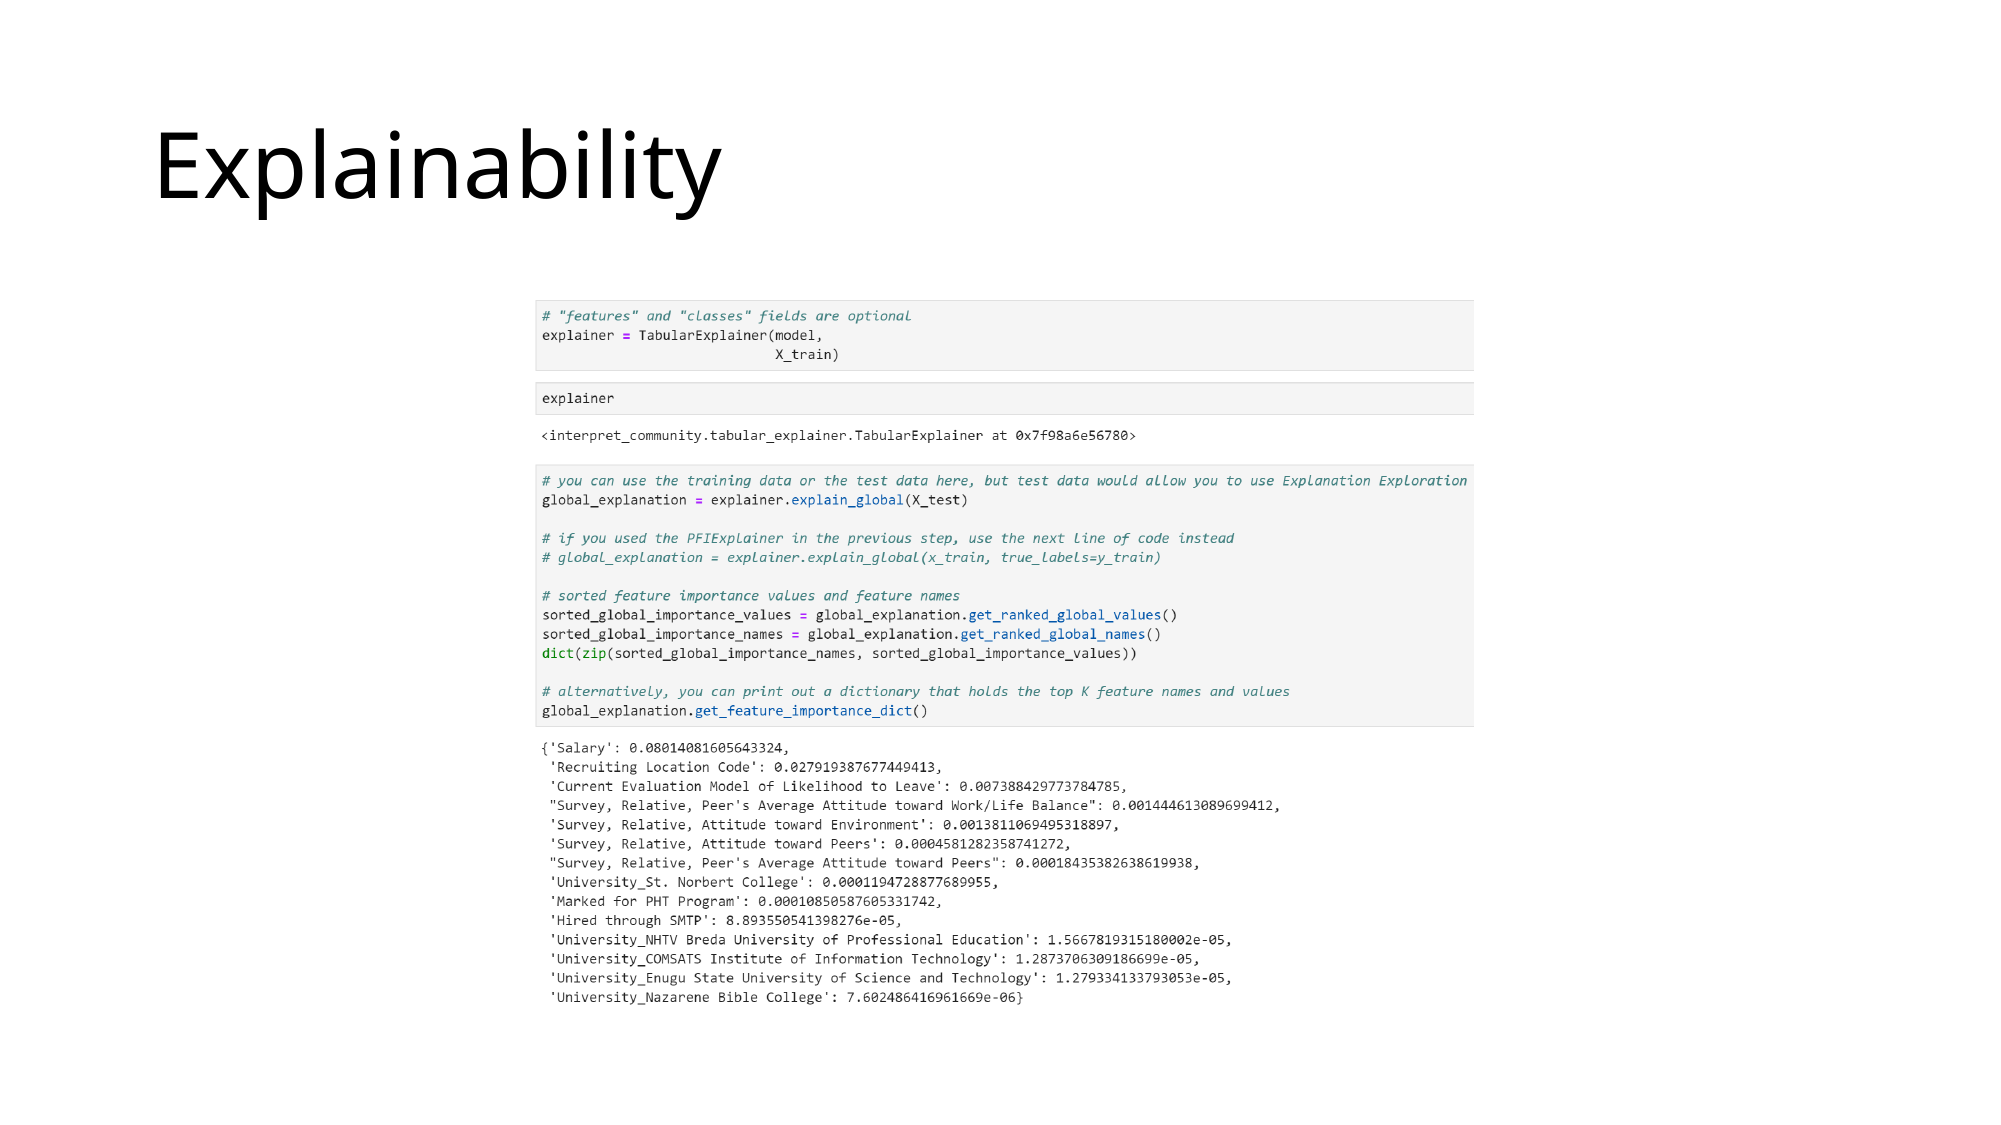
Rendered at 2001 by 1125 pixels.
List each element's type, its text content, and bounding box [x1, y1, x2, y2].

title Explainability [137, 59, 1863, 278]
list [525, 299, 1474, 1014]
